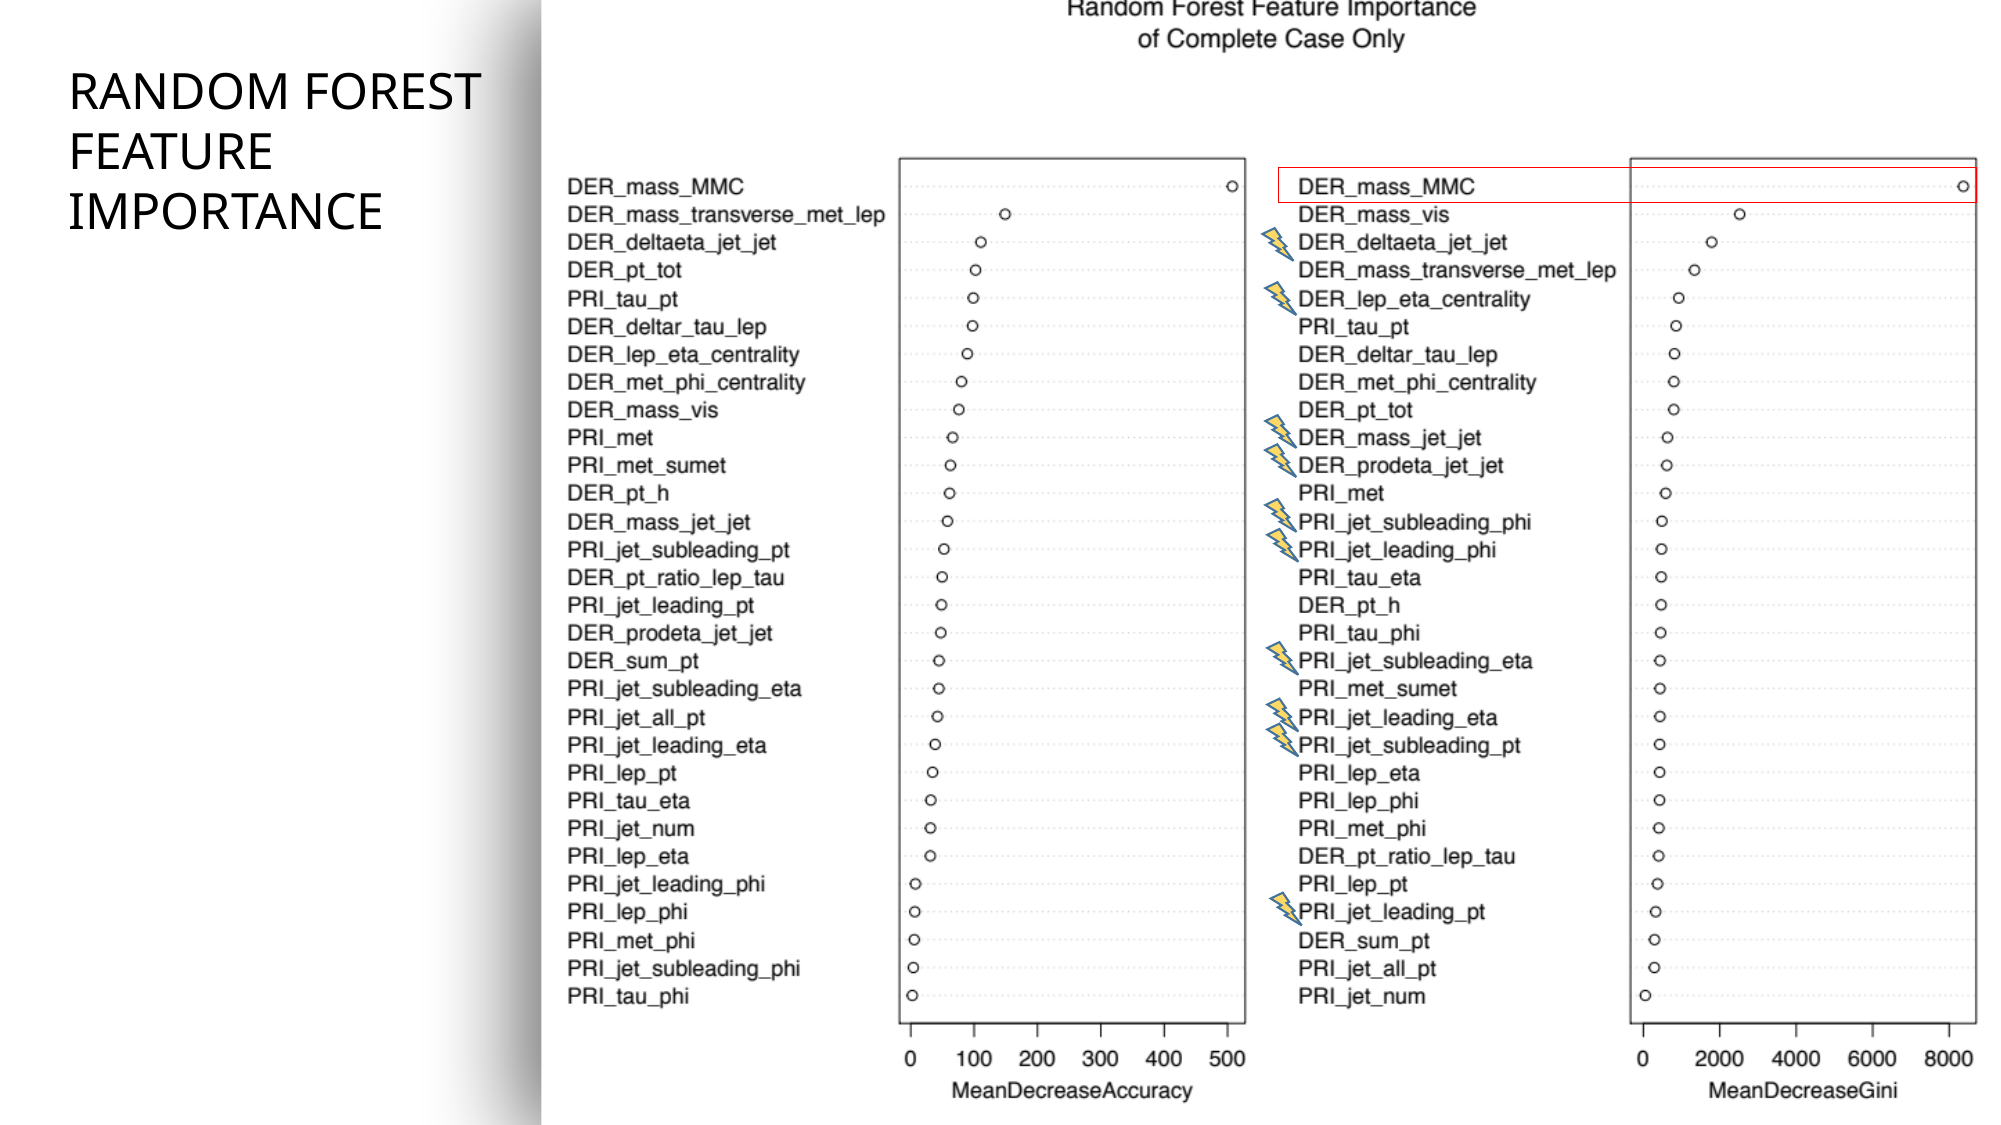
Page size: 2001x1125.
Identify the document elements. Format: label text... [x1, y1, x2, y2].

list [541, 0, 2000, 1125]
text_box Random Forest FEATURE IMPORTANCE [53, 30, 541, 270]
